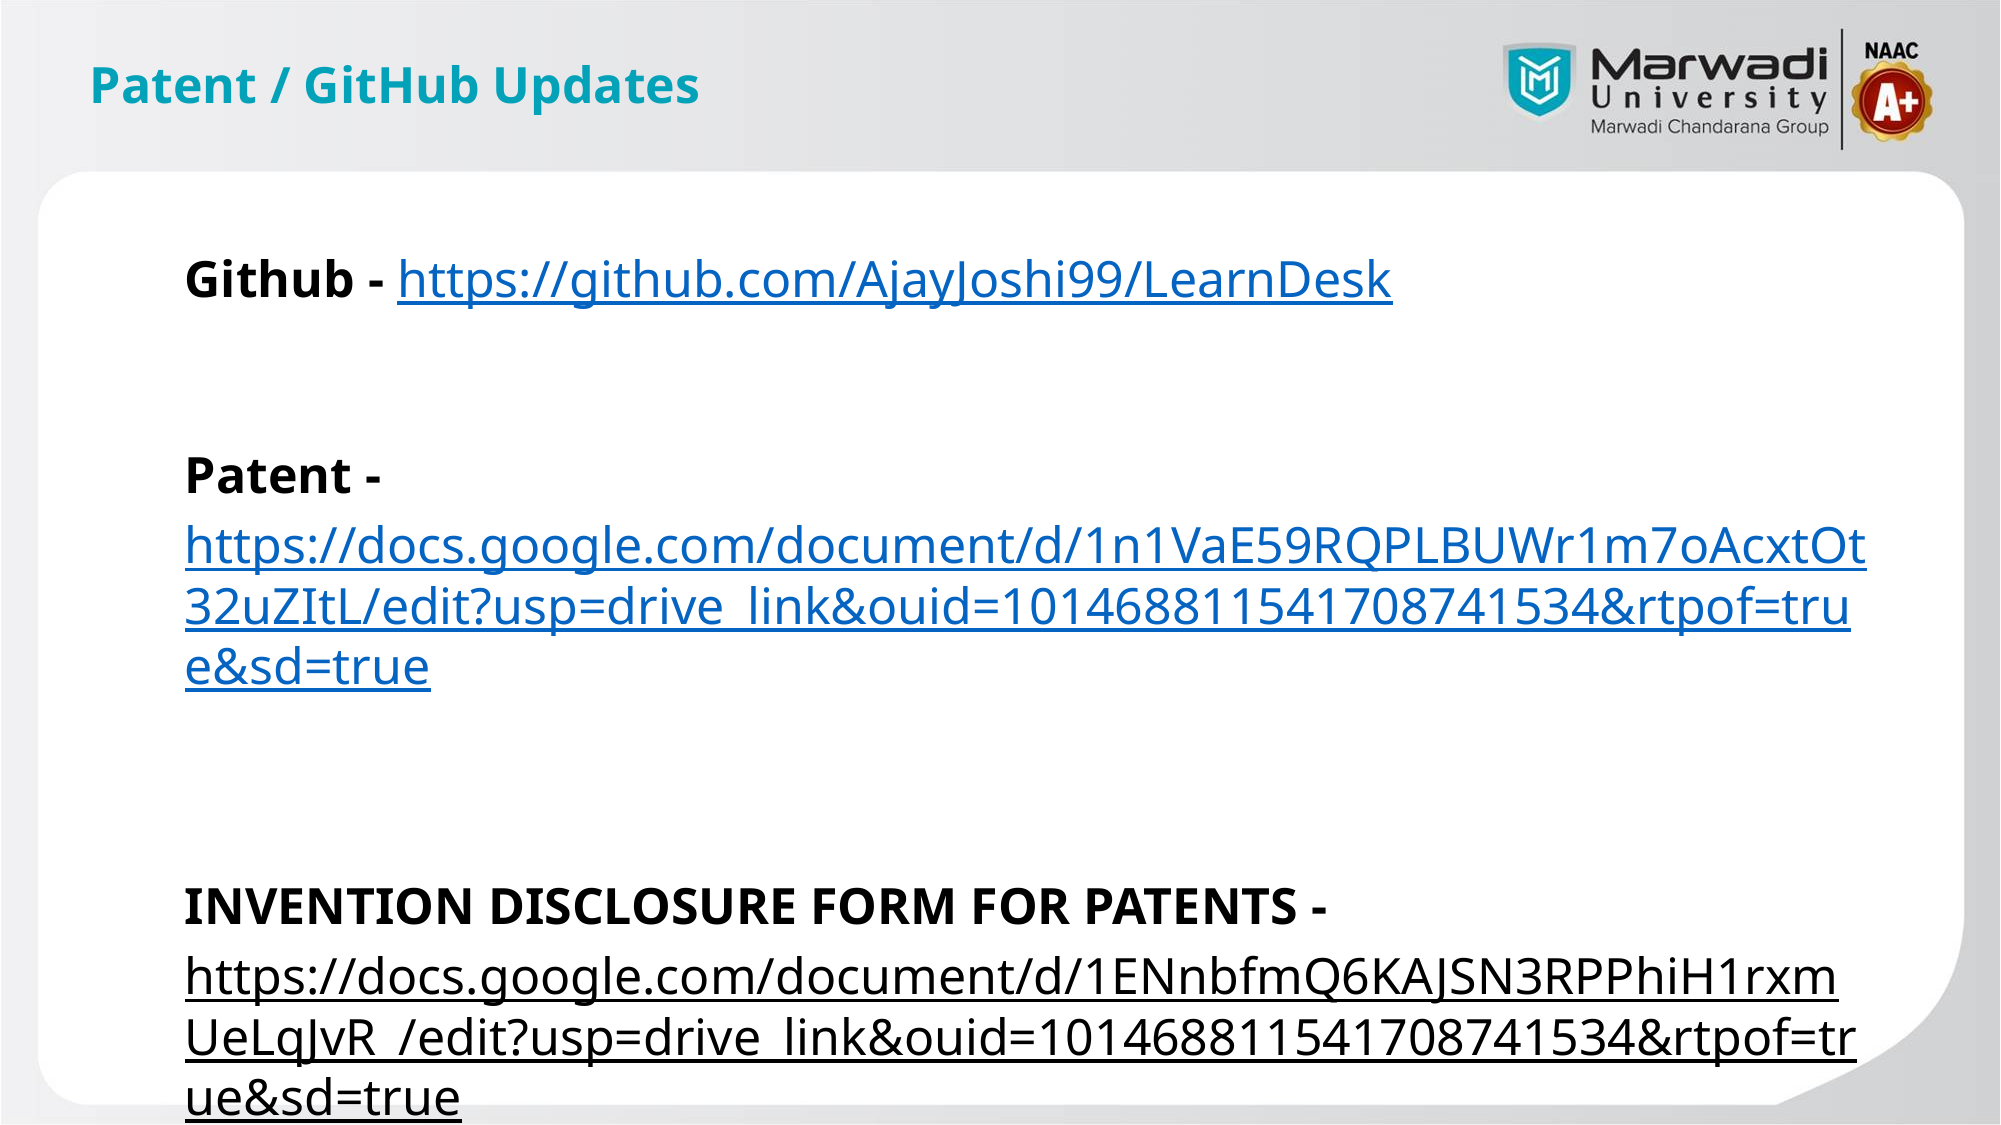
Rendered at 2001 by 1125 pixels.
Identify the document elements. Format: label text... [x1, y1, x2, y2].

text_box Github - https://github.com/AjayJoshi99/LearnDesk Patent - https://docs.google.com/document/d/1n1VaE59RQPLBUWr1m7oAcxtOt32uZItL/edit?usp=drive_link&ouid=101468811541708741534&rtpof=true&sd=true INVENTION DISCLOSURE FORM FOR PATENTS - https://docs.google.com/document/d/1ENnbfmQ6KAJSN3RPPhiH1rxmUeLqJvR_/edit?usp=drive_link&ouid=101468811541708741534&rtpof=true&sd=true [169, 222, 1889, 1071]
title Patent / GitHub Updates [87, 0, 707, 178]
picture [0, 0, 2001, 1125]
